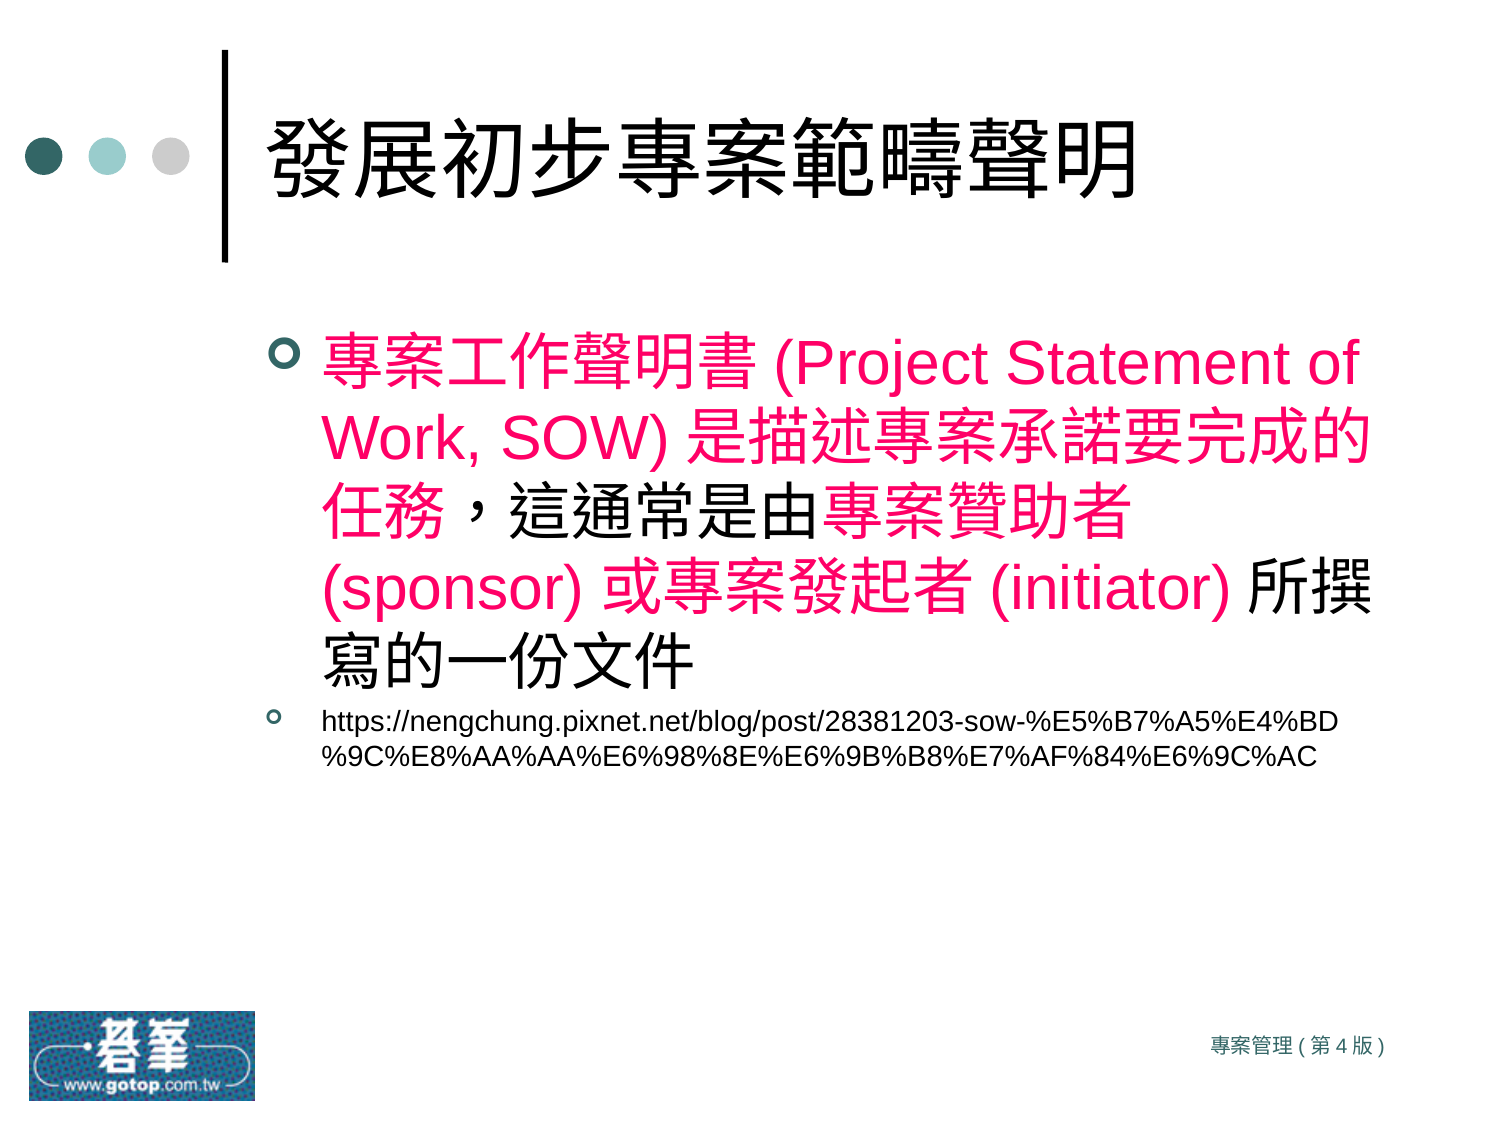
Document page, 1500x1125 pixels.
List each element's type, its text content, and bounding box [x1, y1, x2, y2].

slide_number 專案管理(第4版) [1087, 1025, 1400, 1100]
title 發展初步專案範疇聲明 [249, 31, 1400, 282]
list 專案工作聲明書(Project Statement of Work, SOW)是描述專案承諾要完成的任務，這通常是由專案贊助者(sponsor)或專案發起者(initiator)所撰寫的一份文件 https://nengchung.pixnet.net/blog/post/28381203-sow-%E5%B7%A5%E4%BD%9C%E8%AA%AA%E6%98%8E%E6%9B%B8%E7%AF%84%E6%9C%AC [249, 314, 1400, 990]
picture [29, 1011, 255, 1101]
